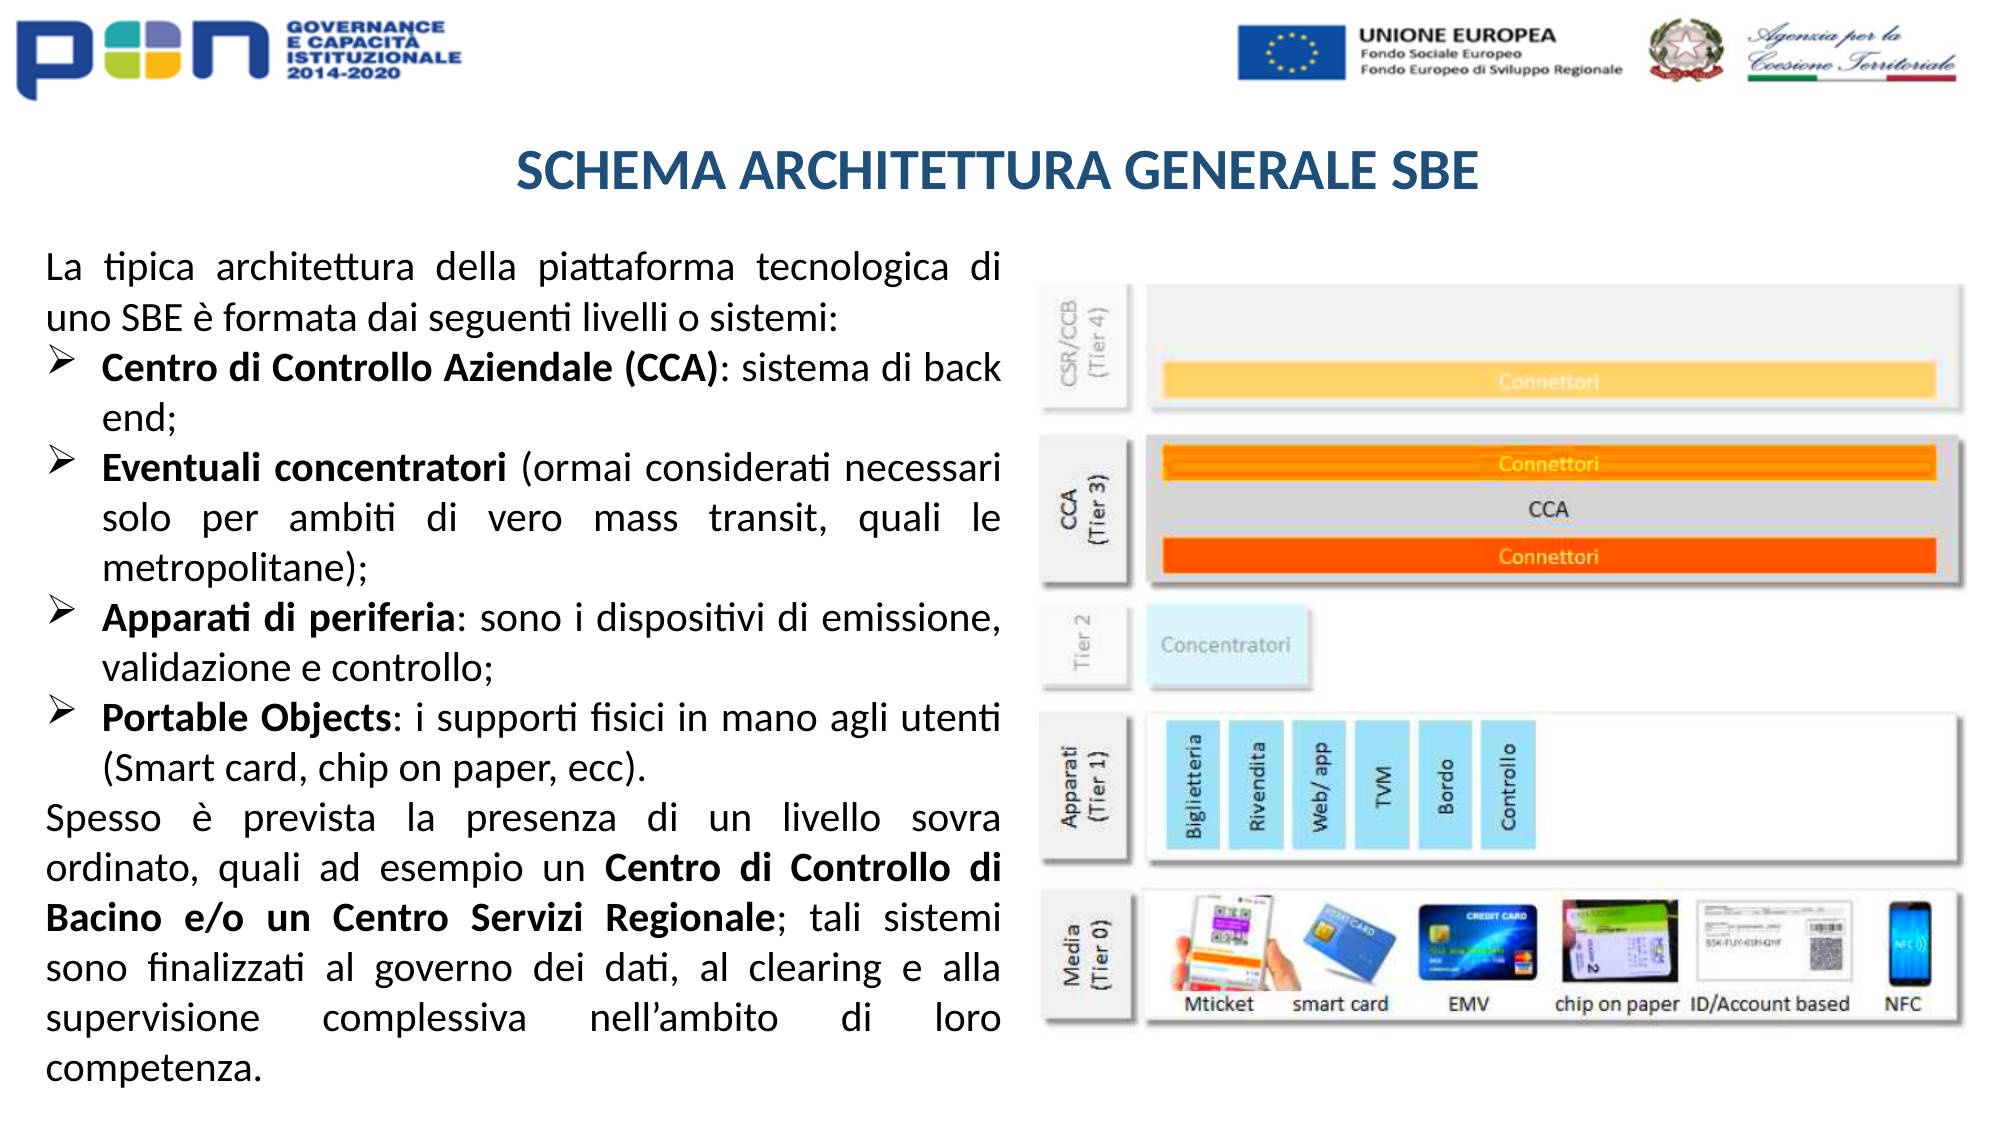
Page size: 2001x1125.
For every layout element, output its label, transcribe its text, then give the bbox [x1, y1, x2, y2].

text_box SCHEMA ARCHITETTURA GENERALE SBE [30, 107, 1967, 228]
text_box La tipica architettura della piattaforma tecnologica di uno SBE è formata dai seguenti livelli o sistemi: Centro di Controllo Aziendale (CCA): sistema di back end; Eventuali concentratori (ormai considerati necessari solo per ambiti di vero mass transit, quali le metropolitane); Apparati di periferia: sono i dispositivi di emissione, validazione e controllo; Portable Objects: i supporti fisici in mano agli utenti (Smart card, chip on paper, ecc). Spesso è prevista la presenza di un livello sovra ordinato, quali ad esempio un Centro di Controllo di Bacino e/o un Centro Servizi Regionale; tali sistemi sono finalizzati al governo dei dati, al clearing e alla supervisione complessiva nell’ambito di loro competenza. [30, 231, 1017, 1097]
picture [0, 9, 1967, 107]
picture [1039, 284, 1967, 1035]
